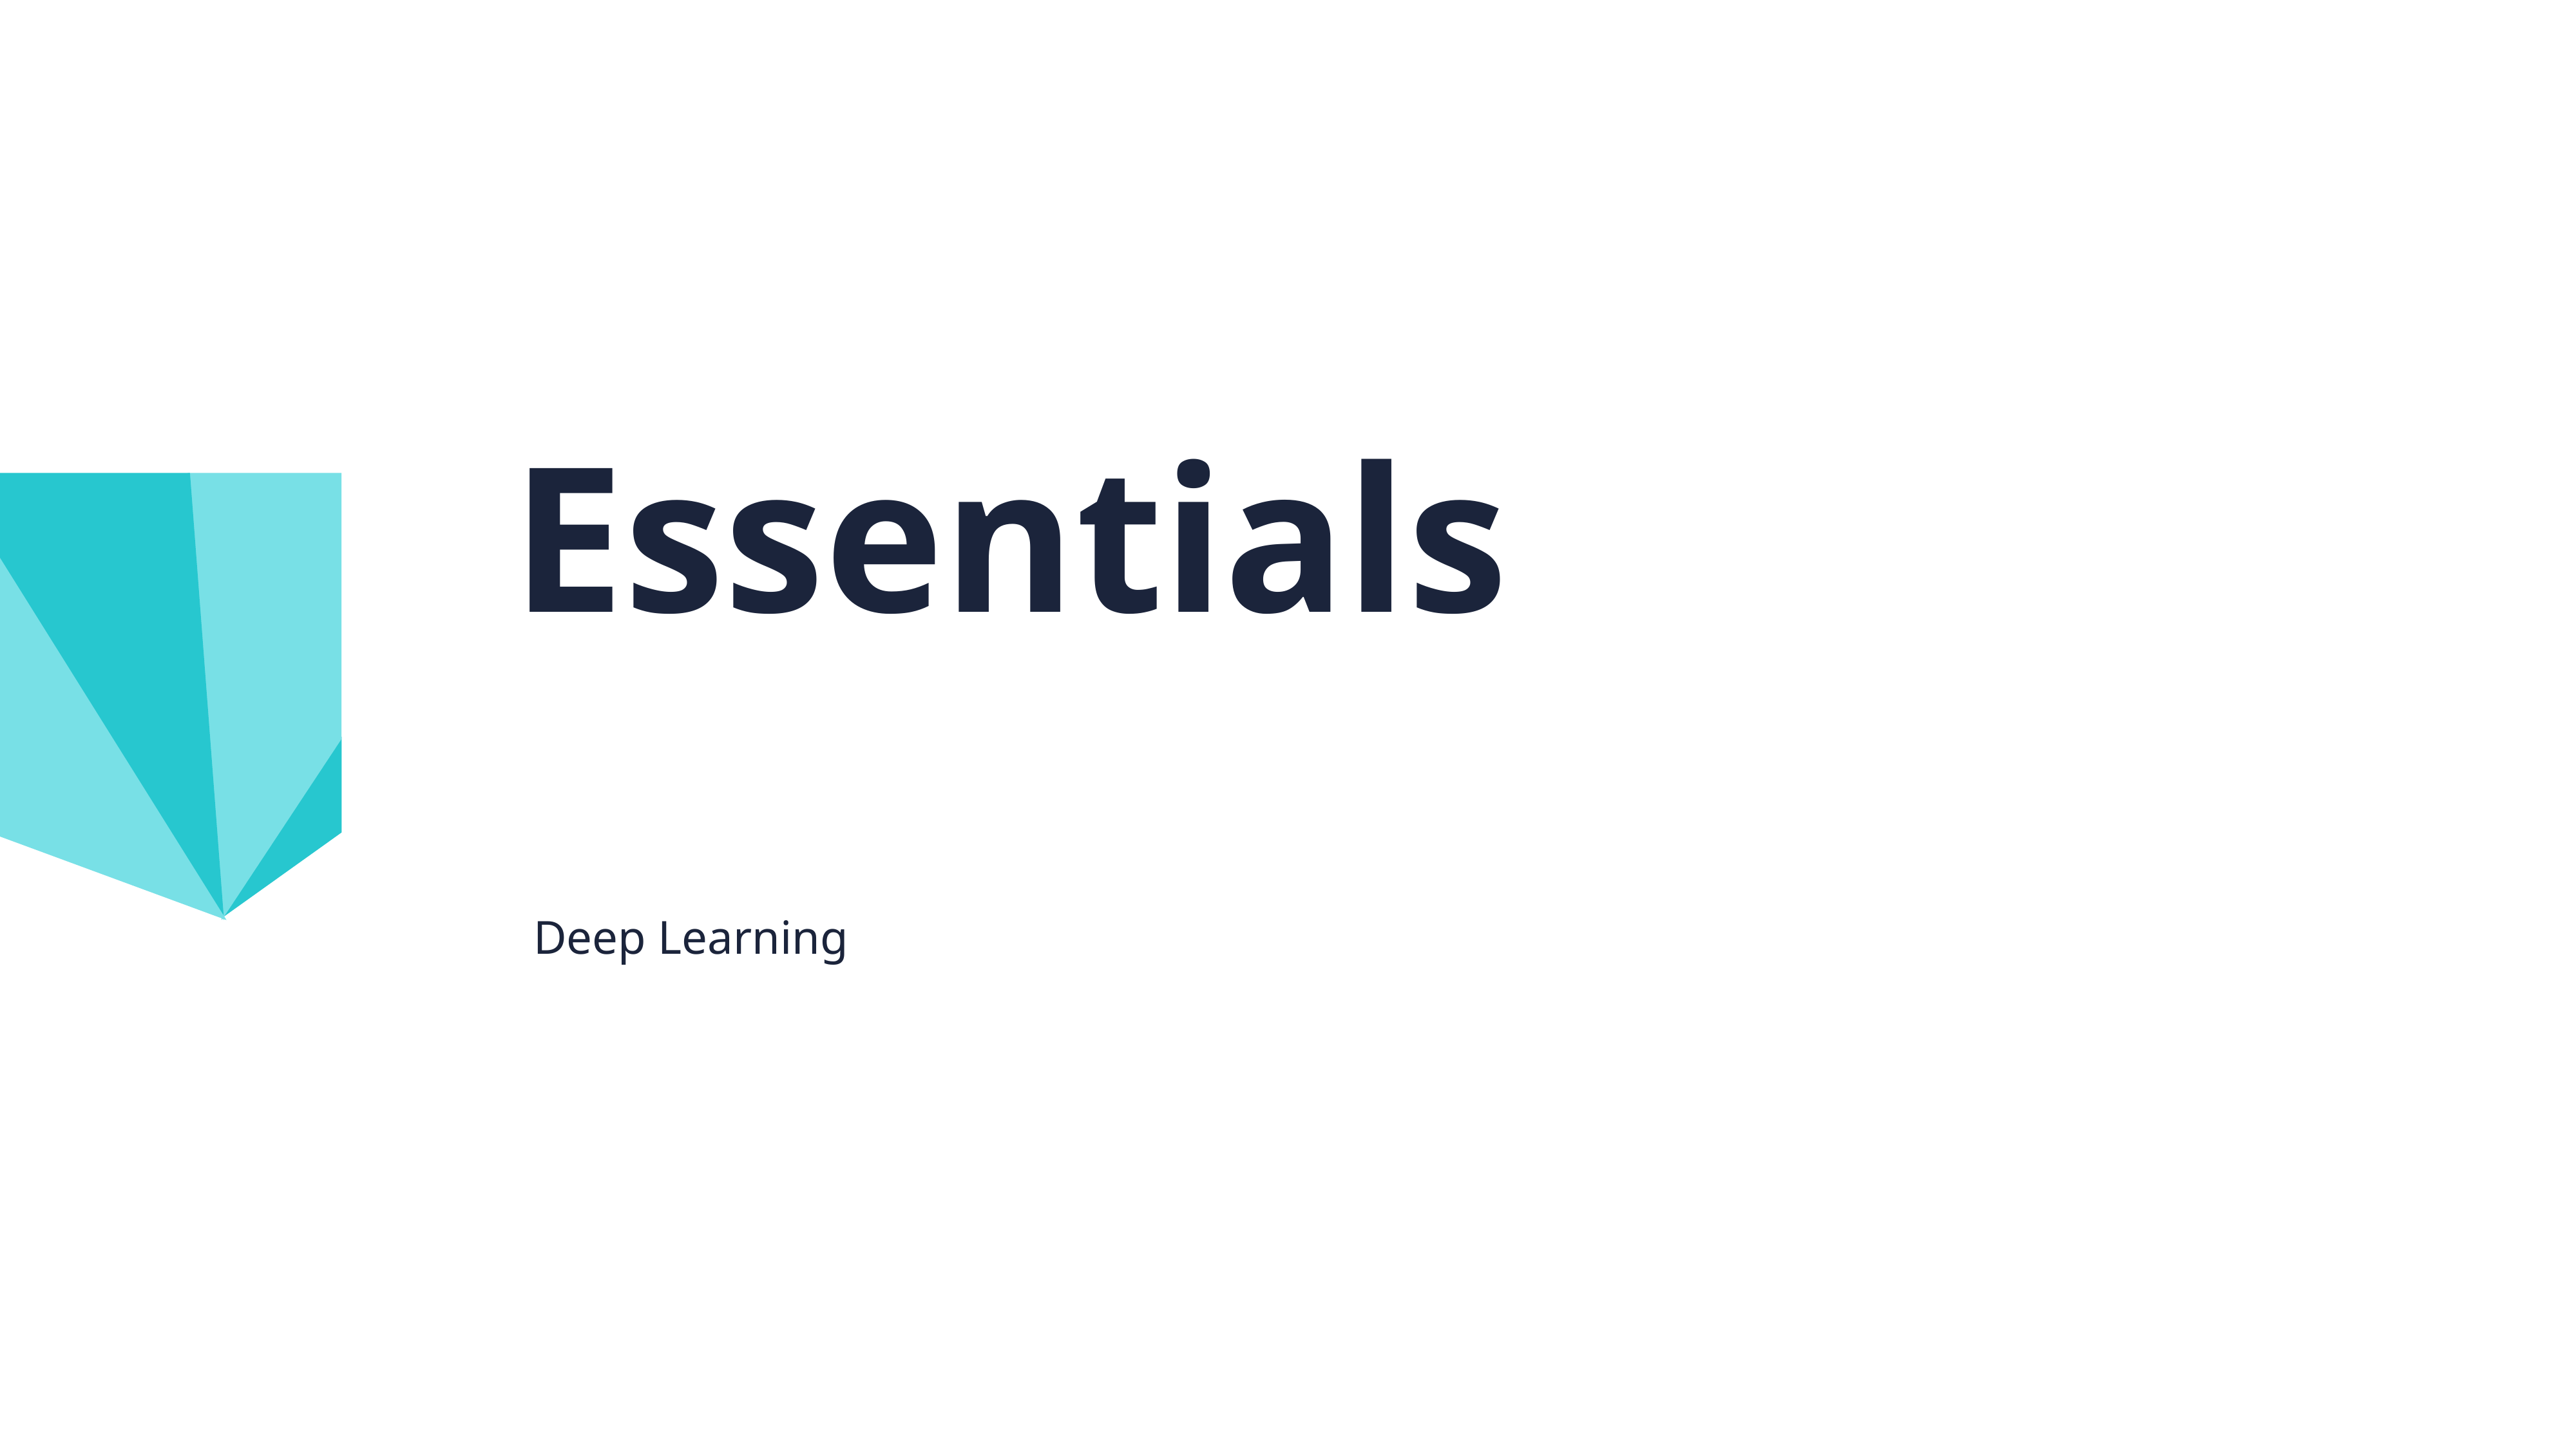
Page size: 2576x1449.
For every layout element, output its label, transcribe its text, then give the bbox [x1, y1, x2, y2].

text_box Deep Learning [524, 904, 1497, 969]
text_box Essentials [502, 427, 1619, 824]
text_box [0, 473, 342, 921]
